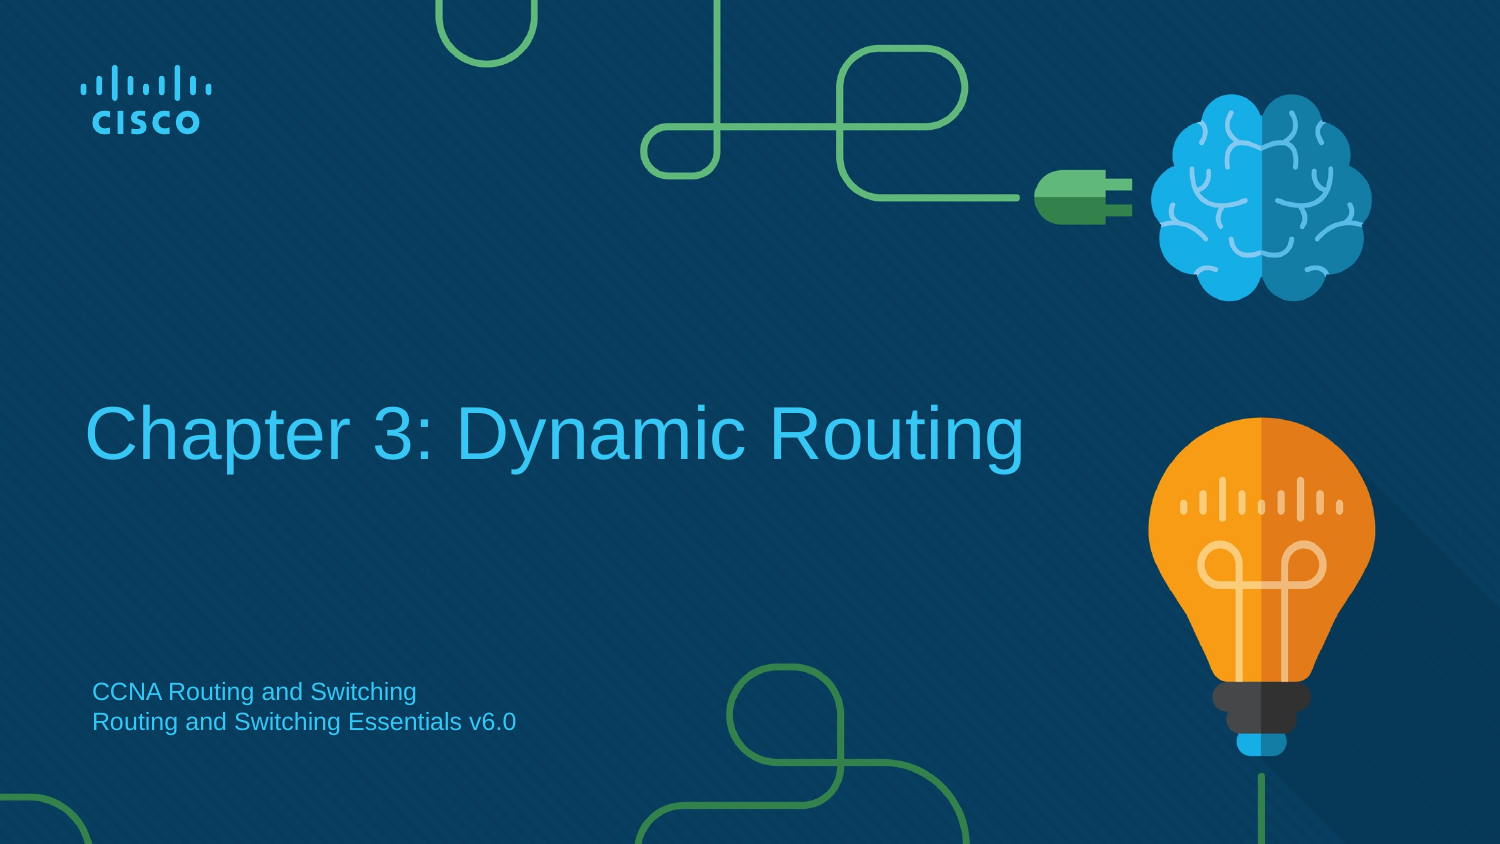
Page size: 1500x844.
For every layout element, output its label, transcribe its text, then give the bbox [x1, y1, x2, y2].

subtitle CCNA Routing and Switching Routing and Switching Essentials v6.0 [77, 624, 578, 773]
title Chapter 3: Dynamic Routing [69, 377, 1047, 484]
picture [0, 0, 1500, 844]
